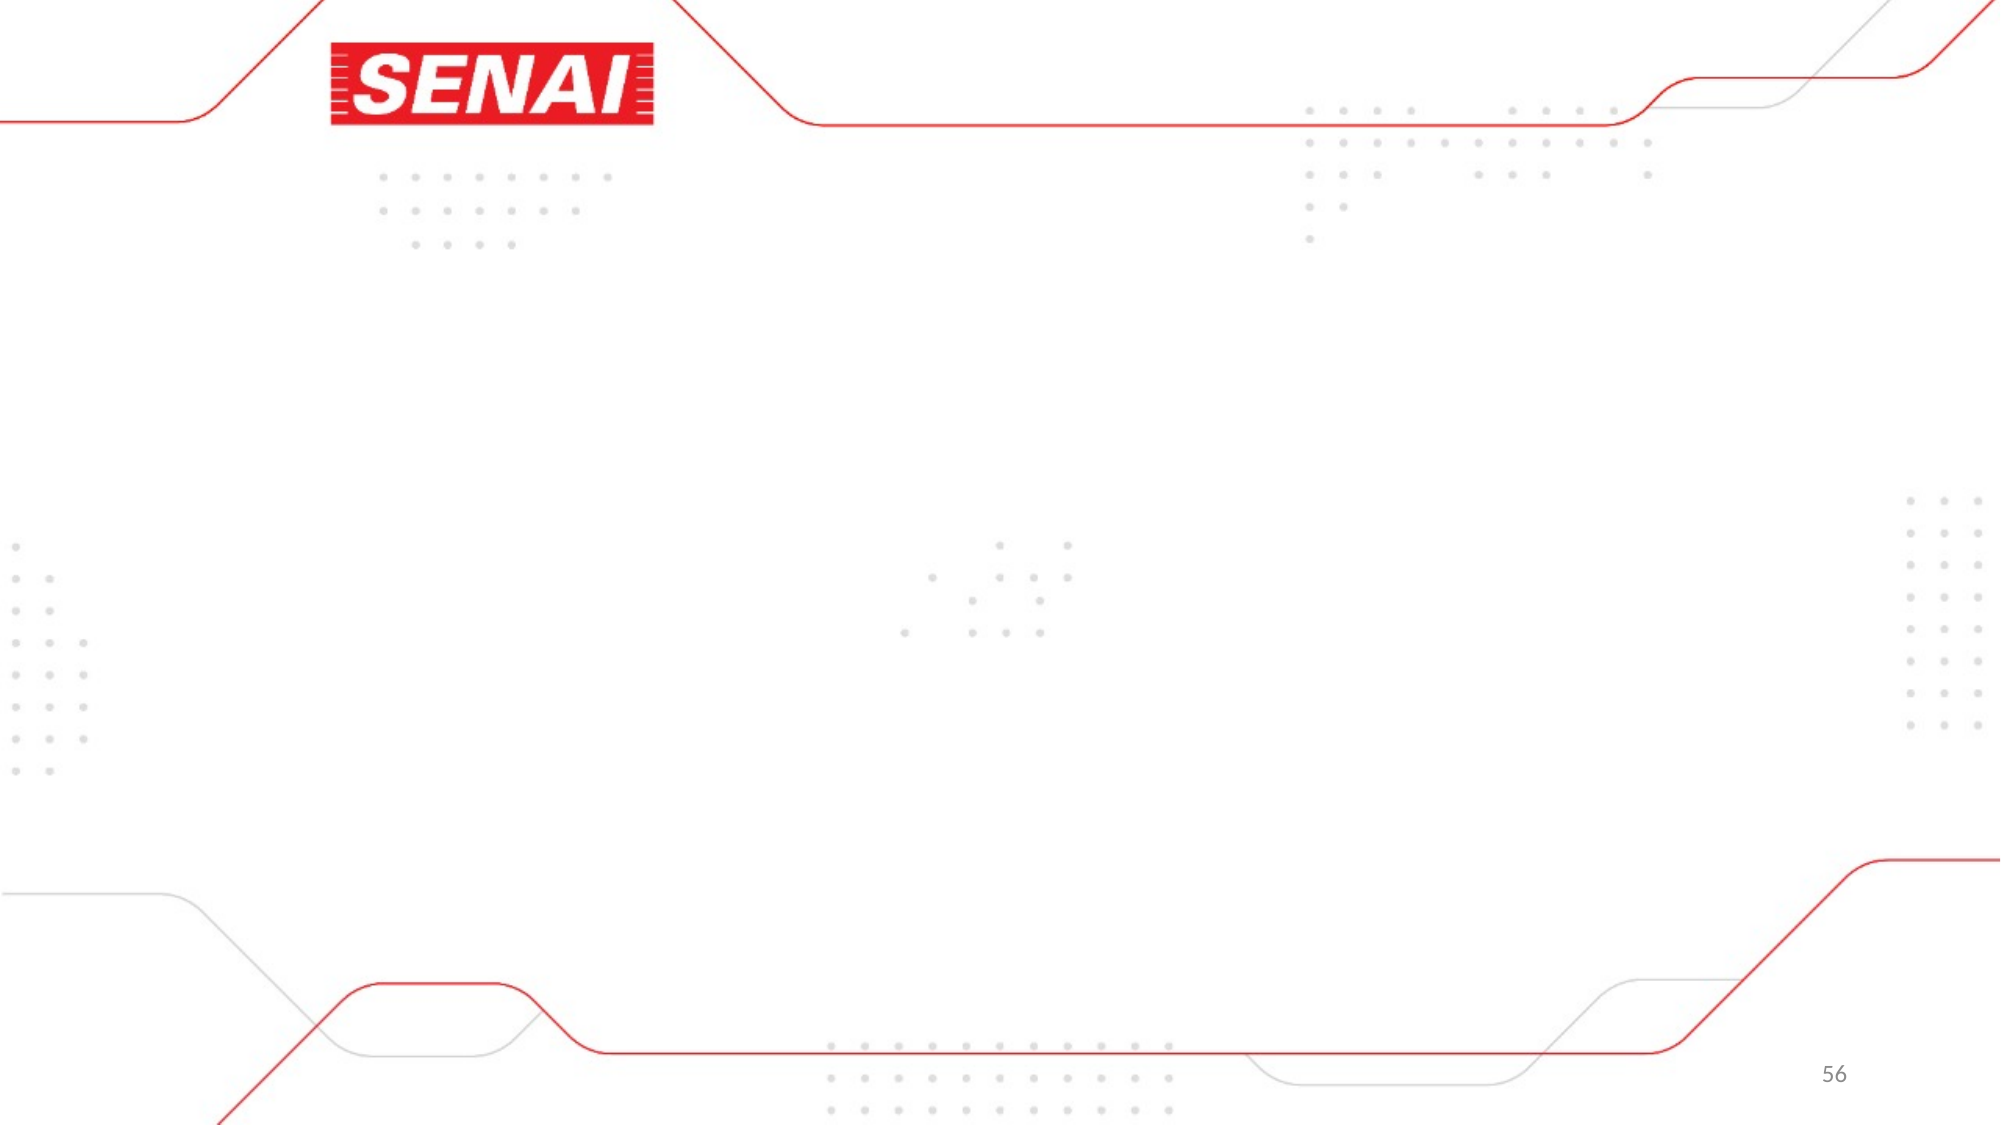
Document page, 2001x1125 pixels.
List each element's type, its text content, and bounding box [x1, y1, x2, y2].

slide_number 56 [1412, 1042, 1863, 1103]
picture [0, 0, 2001, 1125]
